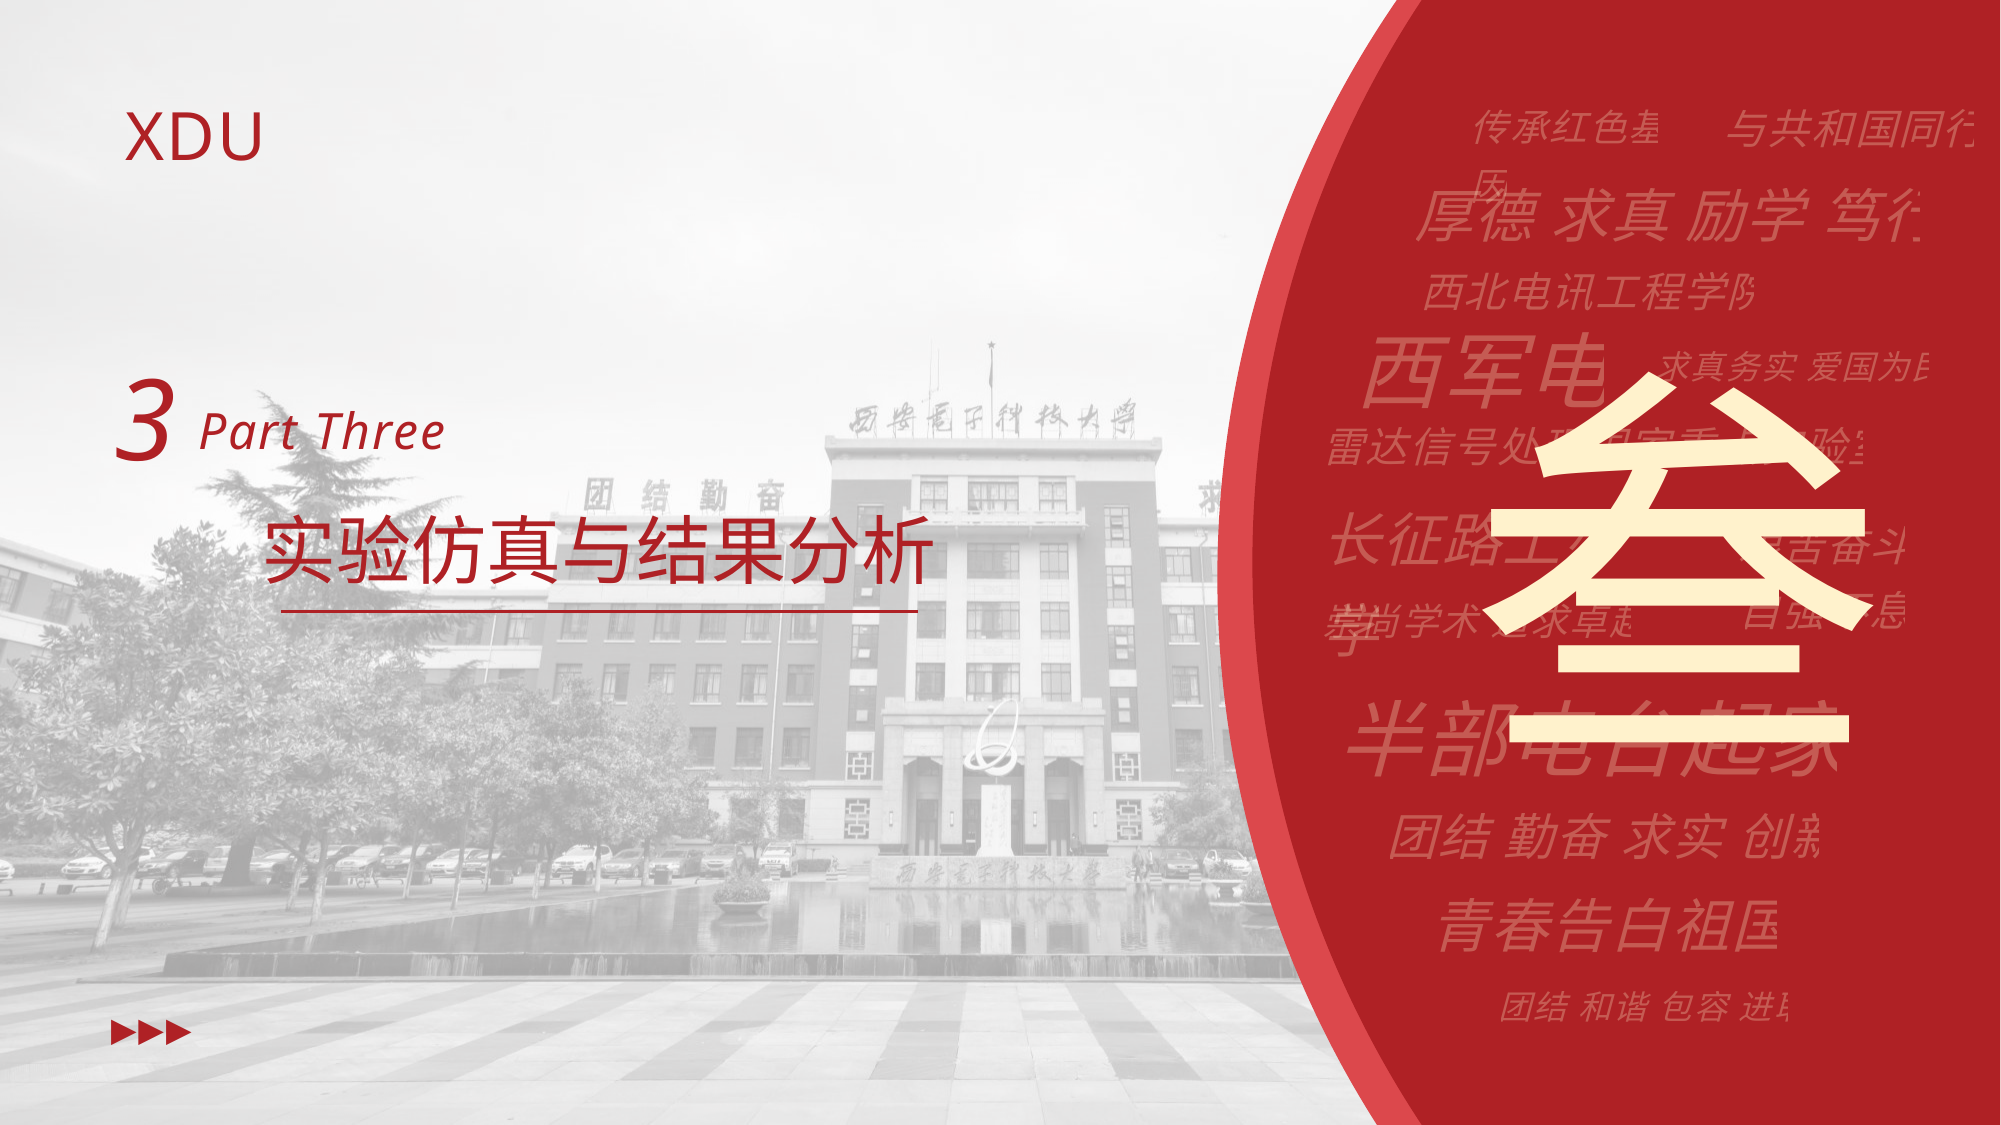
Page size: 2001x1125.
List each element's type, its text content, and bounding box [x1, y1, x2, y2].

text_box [94, 300, 1095, 706]
text_box 叁 [1454, 300, 1901, 815]
